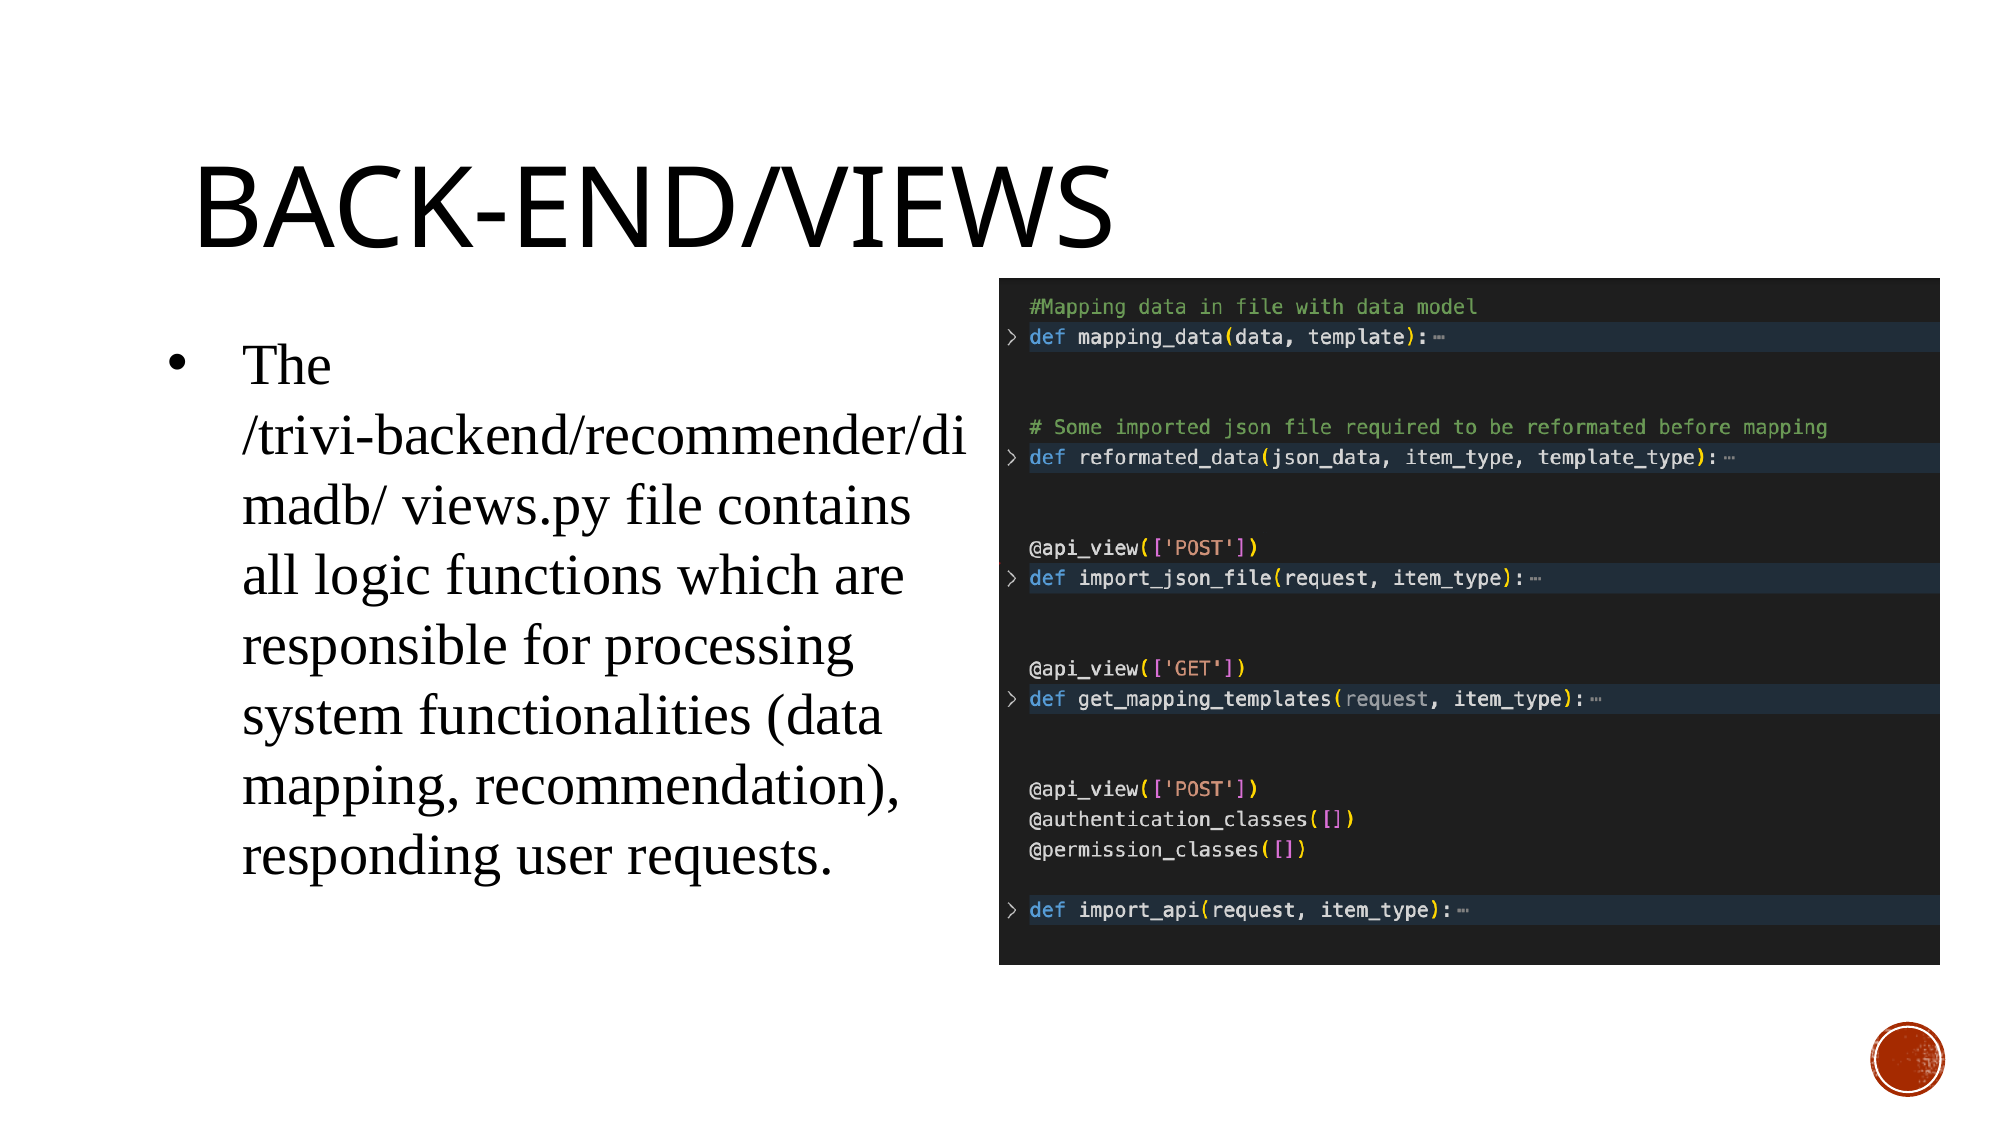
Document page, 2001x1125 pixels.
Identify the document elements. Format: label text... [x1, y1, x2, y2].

picture [999, 278, 1940, 965]
text_box The /trivi-backend/recommender/dimadb/ views.py file contains all logic functions which are responsible for processing system functionalities (data mapping, recommendation), responding user requests. [77, 318, 999, 894]
title BACK-END/VIEWS [175, 79, 1826, 318]
